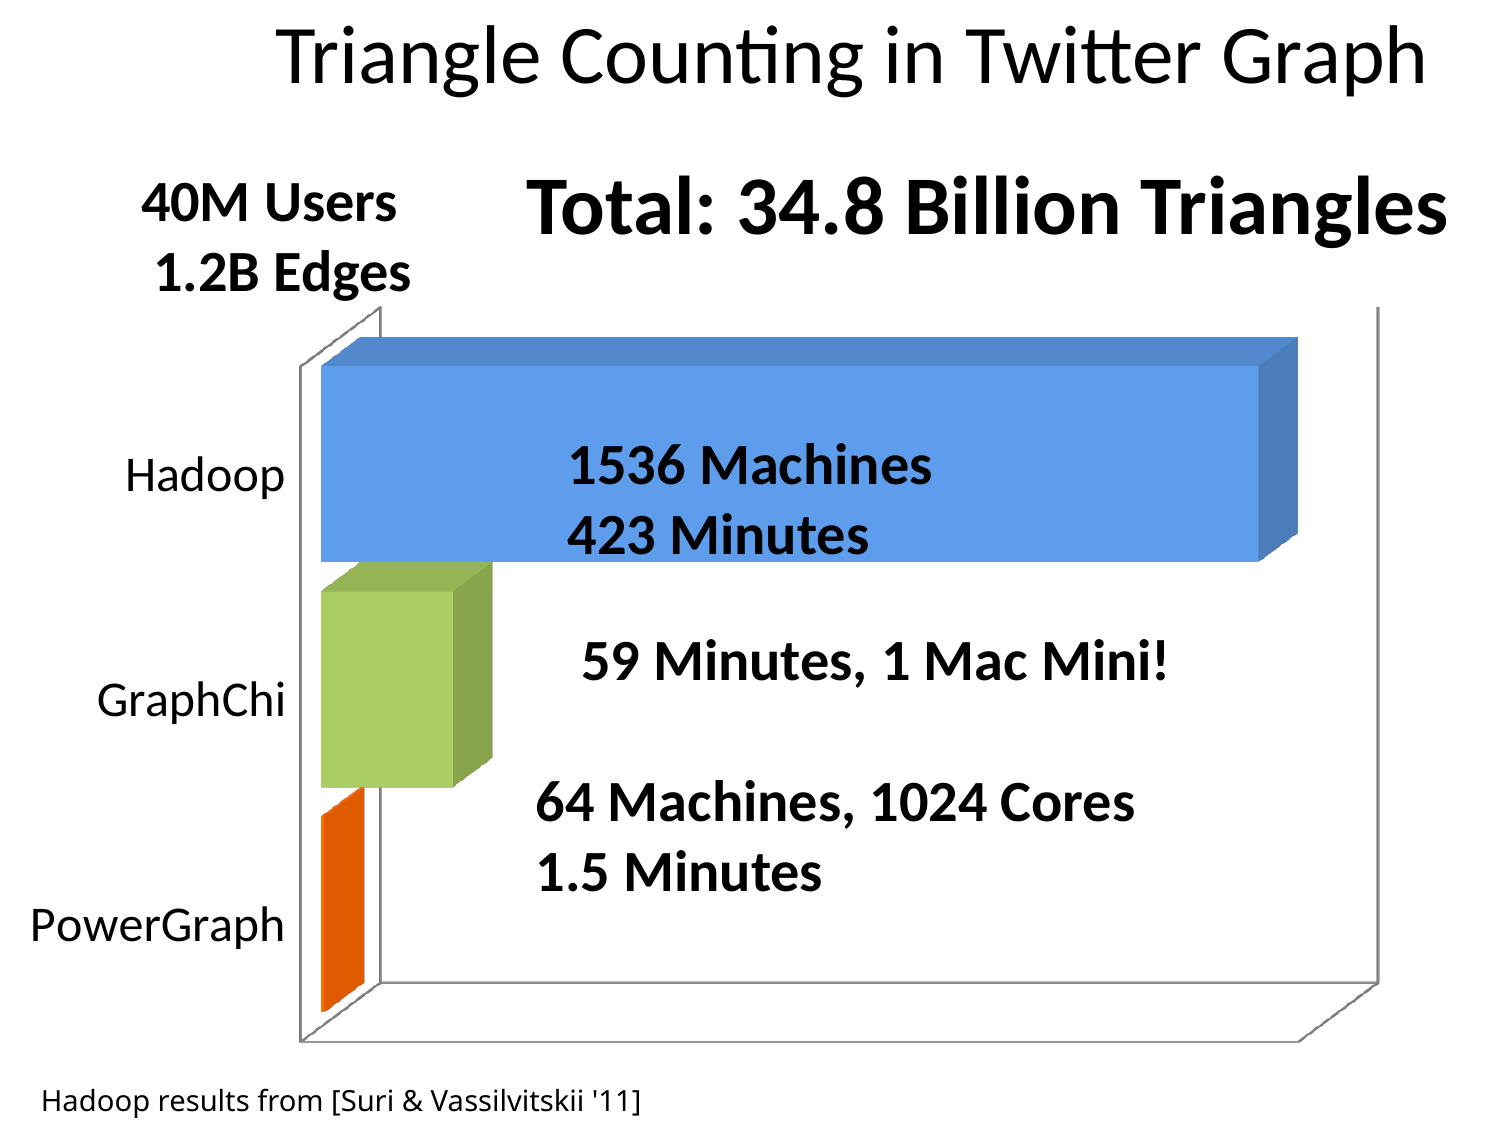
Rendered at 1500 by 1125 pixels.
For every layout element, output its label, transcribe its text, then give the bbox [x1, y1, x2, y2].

text_box 40M Users 1.2B Edges [126, 155, 440, 285]
text_box Total: 34.8 Billion Triangles [485, 133, 1490, 270]
title Triangle Counting in Twitter Graph [204, 0, 1500, 113]
text_box Hadoop results from [Suri & Vassilvitskii '11] [26, 1074, 657, 1125]
chart [1, 287, 1408, 1063]
